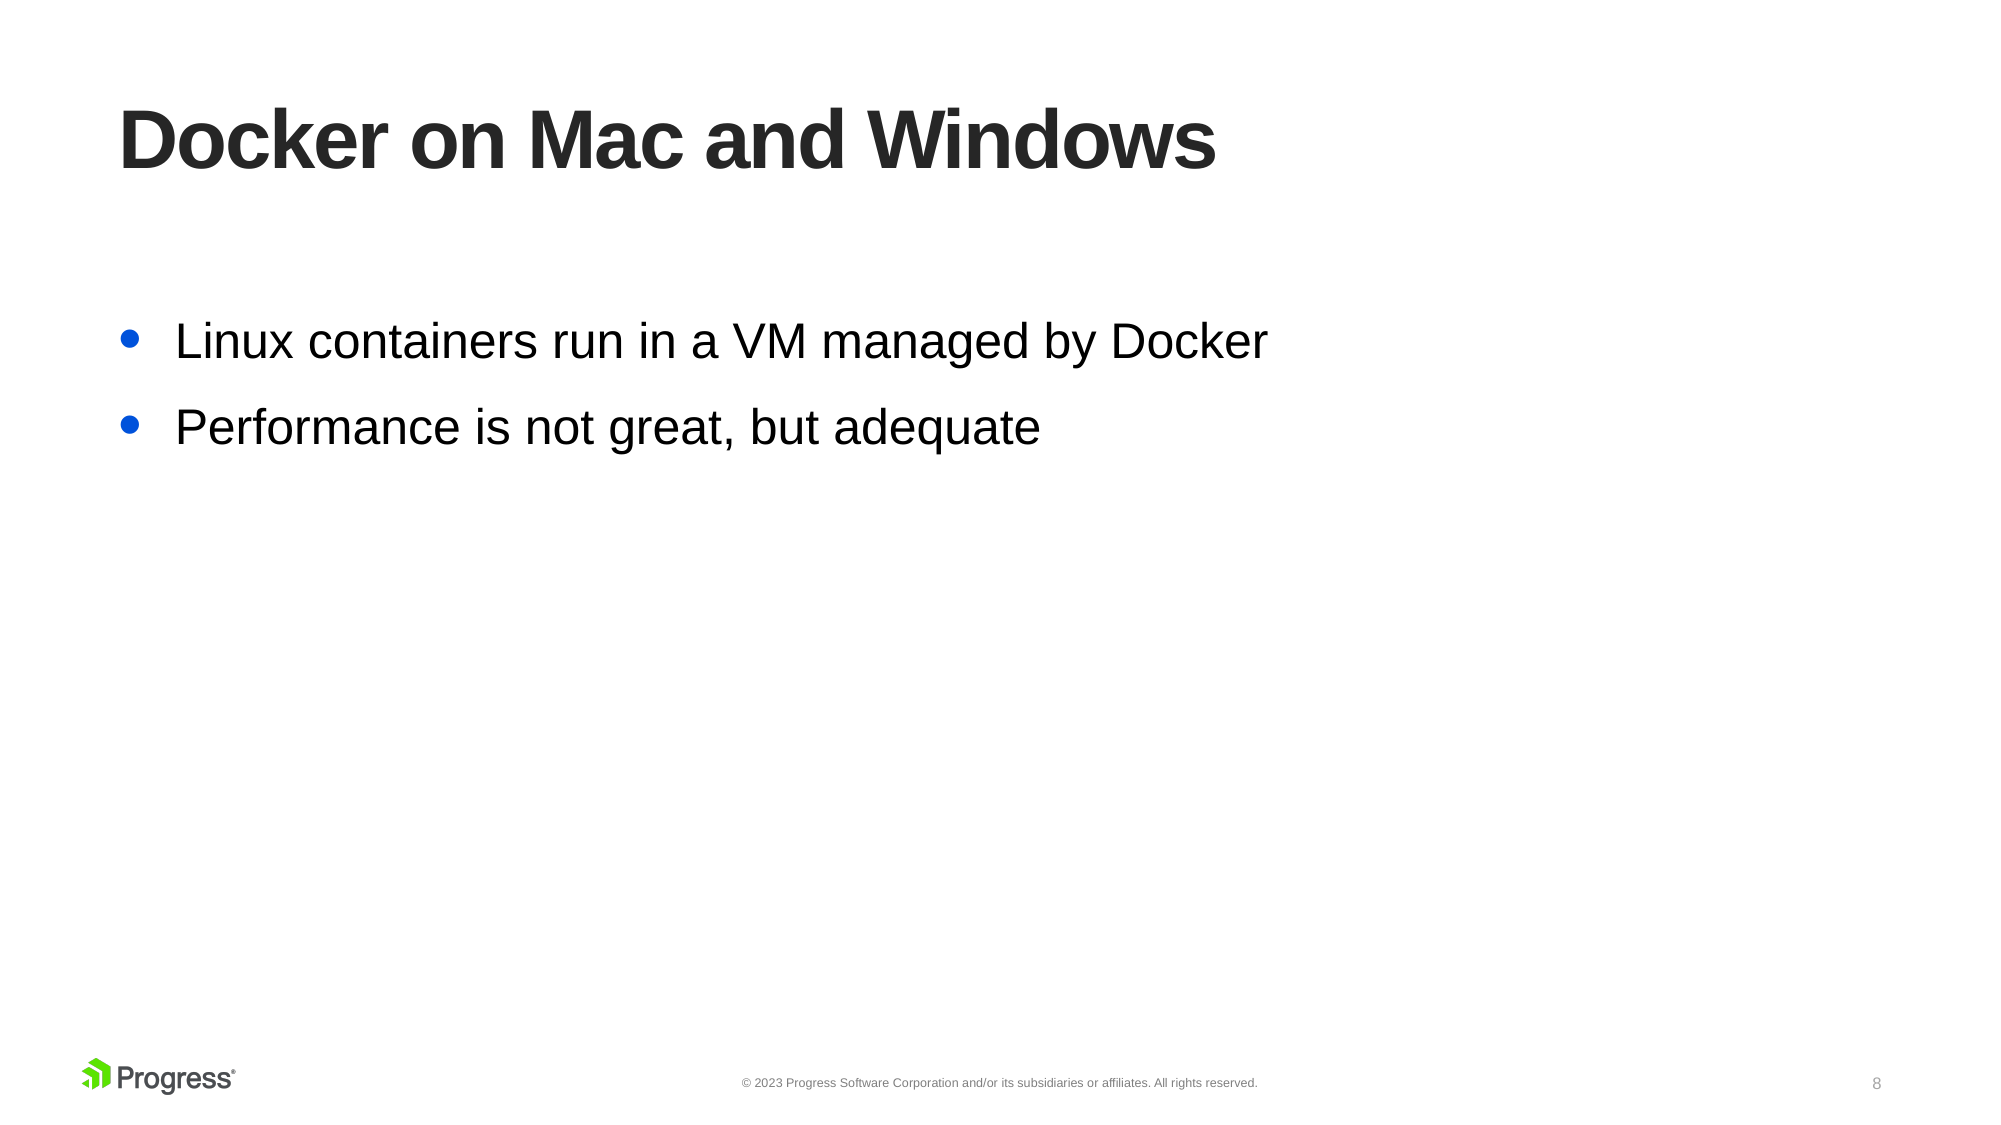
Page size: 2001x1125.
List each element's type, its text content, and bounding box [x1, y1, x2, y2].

list Linux containers run in a VM managed by Docker Performance is not great, but adequate [118, 296, 1410, 1024]
title Docker on Mac and Windows [118, 88, 1410, 276]
picture [81, 1058, 236, 1095]
